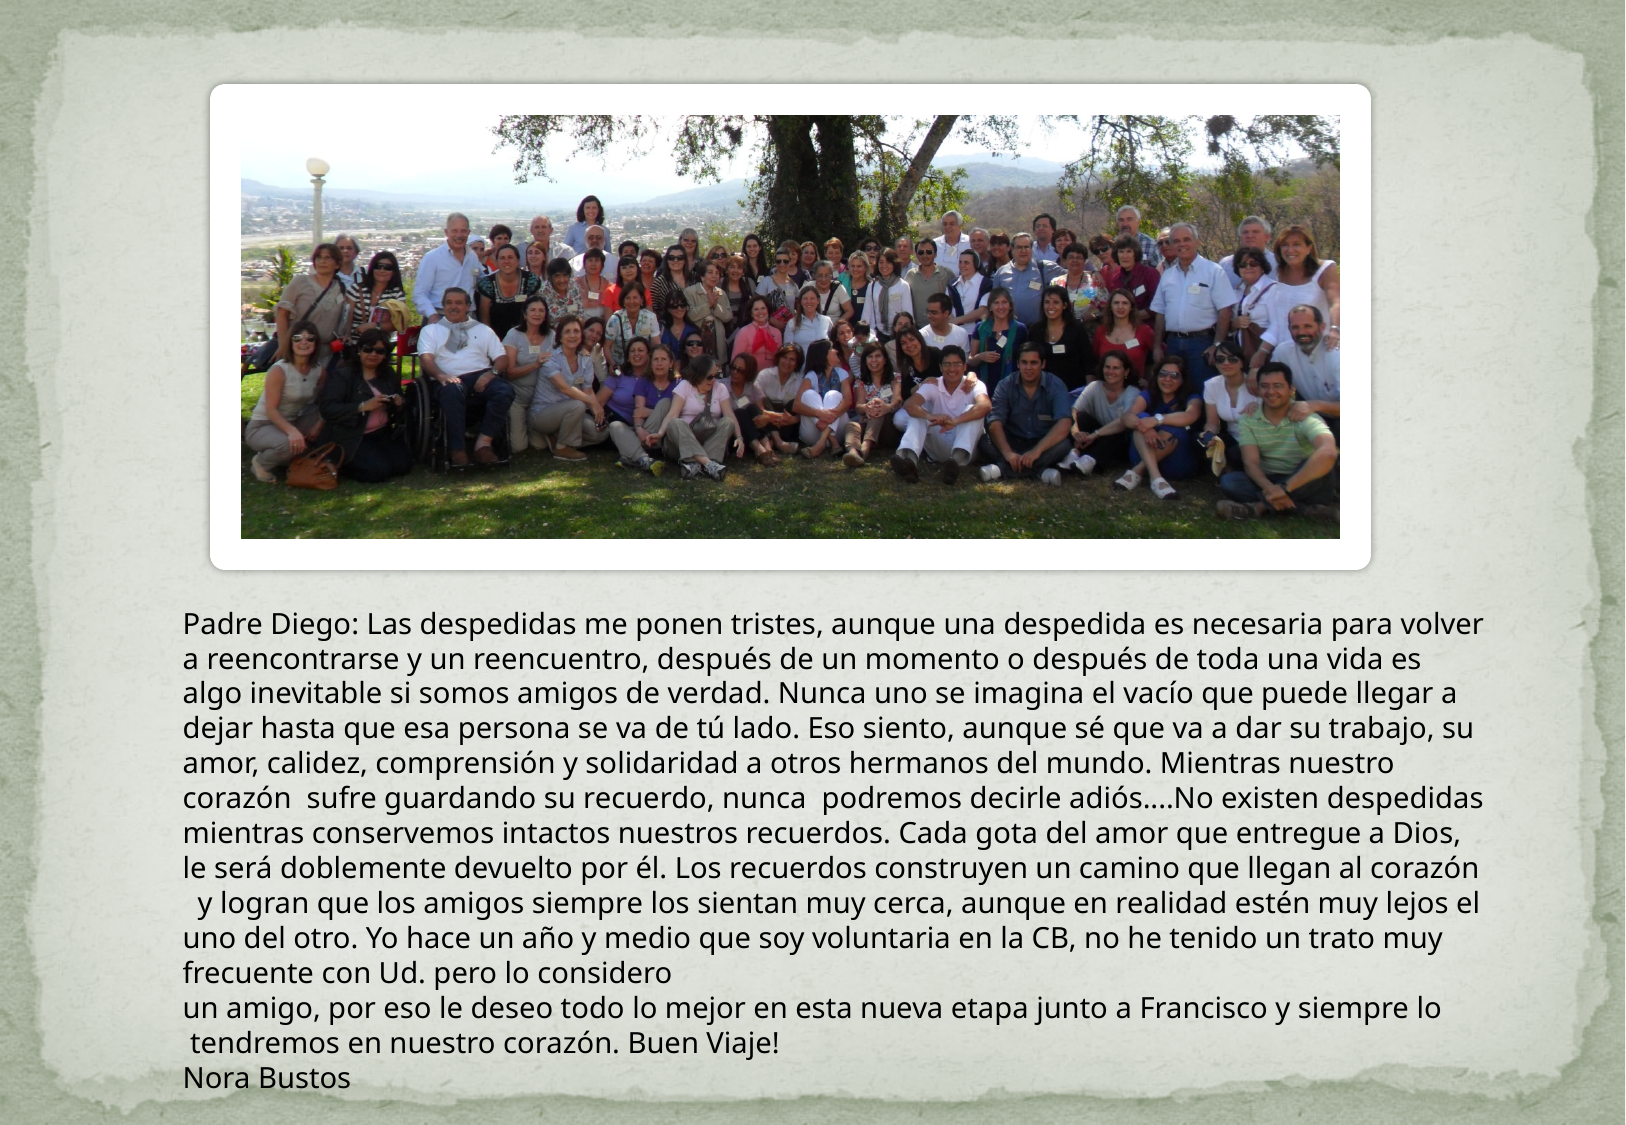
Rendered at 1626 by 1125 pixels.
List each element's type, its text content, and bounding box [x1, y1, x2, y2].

picture [241, 115, 1340, 539]
text_box Padre Diego: Las despedidas me ponen tristes, aunque una despedida es necesaria para volver a reencontrarse y un reencuentro, después de un momento o después de toda una vida es algo inevitable si somos amigos de verdad. Nunca uno se imagina el vacío que puede llegar a dejar hasta que esa persona se va de tú lado. Eso siento, aunque sé que va a dar su trabajo, su amor, calidez, comprensión y solidaridad a otros hermanos del mundo. Mientras nuestro corazón sufre guardando su recuerdo, nunca podremos decirle adiós....No existen despedidas mientras conservemos intactos nuestros recuerdos. Cada gota del amor que entregue a Dios, le será doblemente devuelto por él. Los recuerdos construyen un camino que llegan al corazón y logran que los amigos siempre los sientan muy cerca, aunque en realidad estén muy lejos el uno del otro. Yo hace un año y medio que soy voluntaria en la CB, no he tenido un trato muy frecuente con Ud. pero lo considero un amigo, por eso le deseo todo lo mejor en esta nueva etapa junto a Francisco y siempre lo tendremos en nuestro corazón. Buen Viaje! Nora Bustos [167, 597, 1504, 1102]
